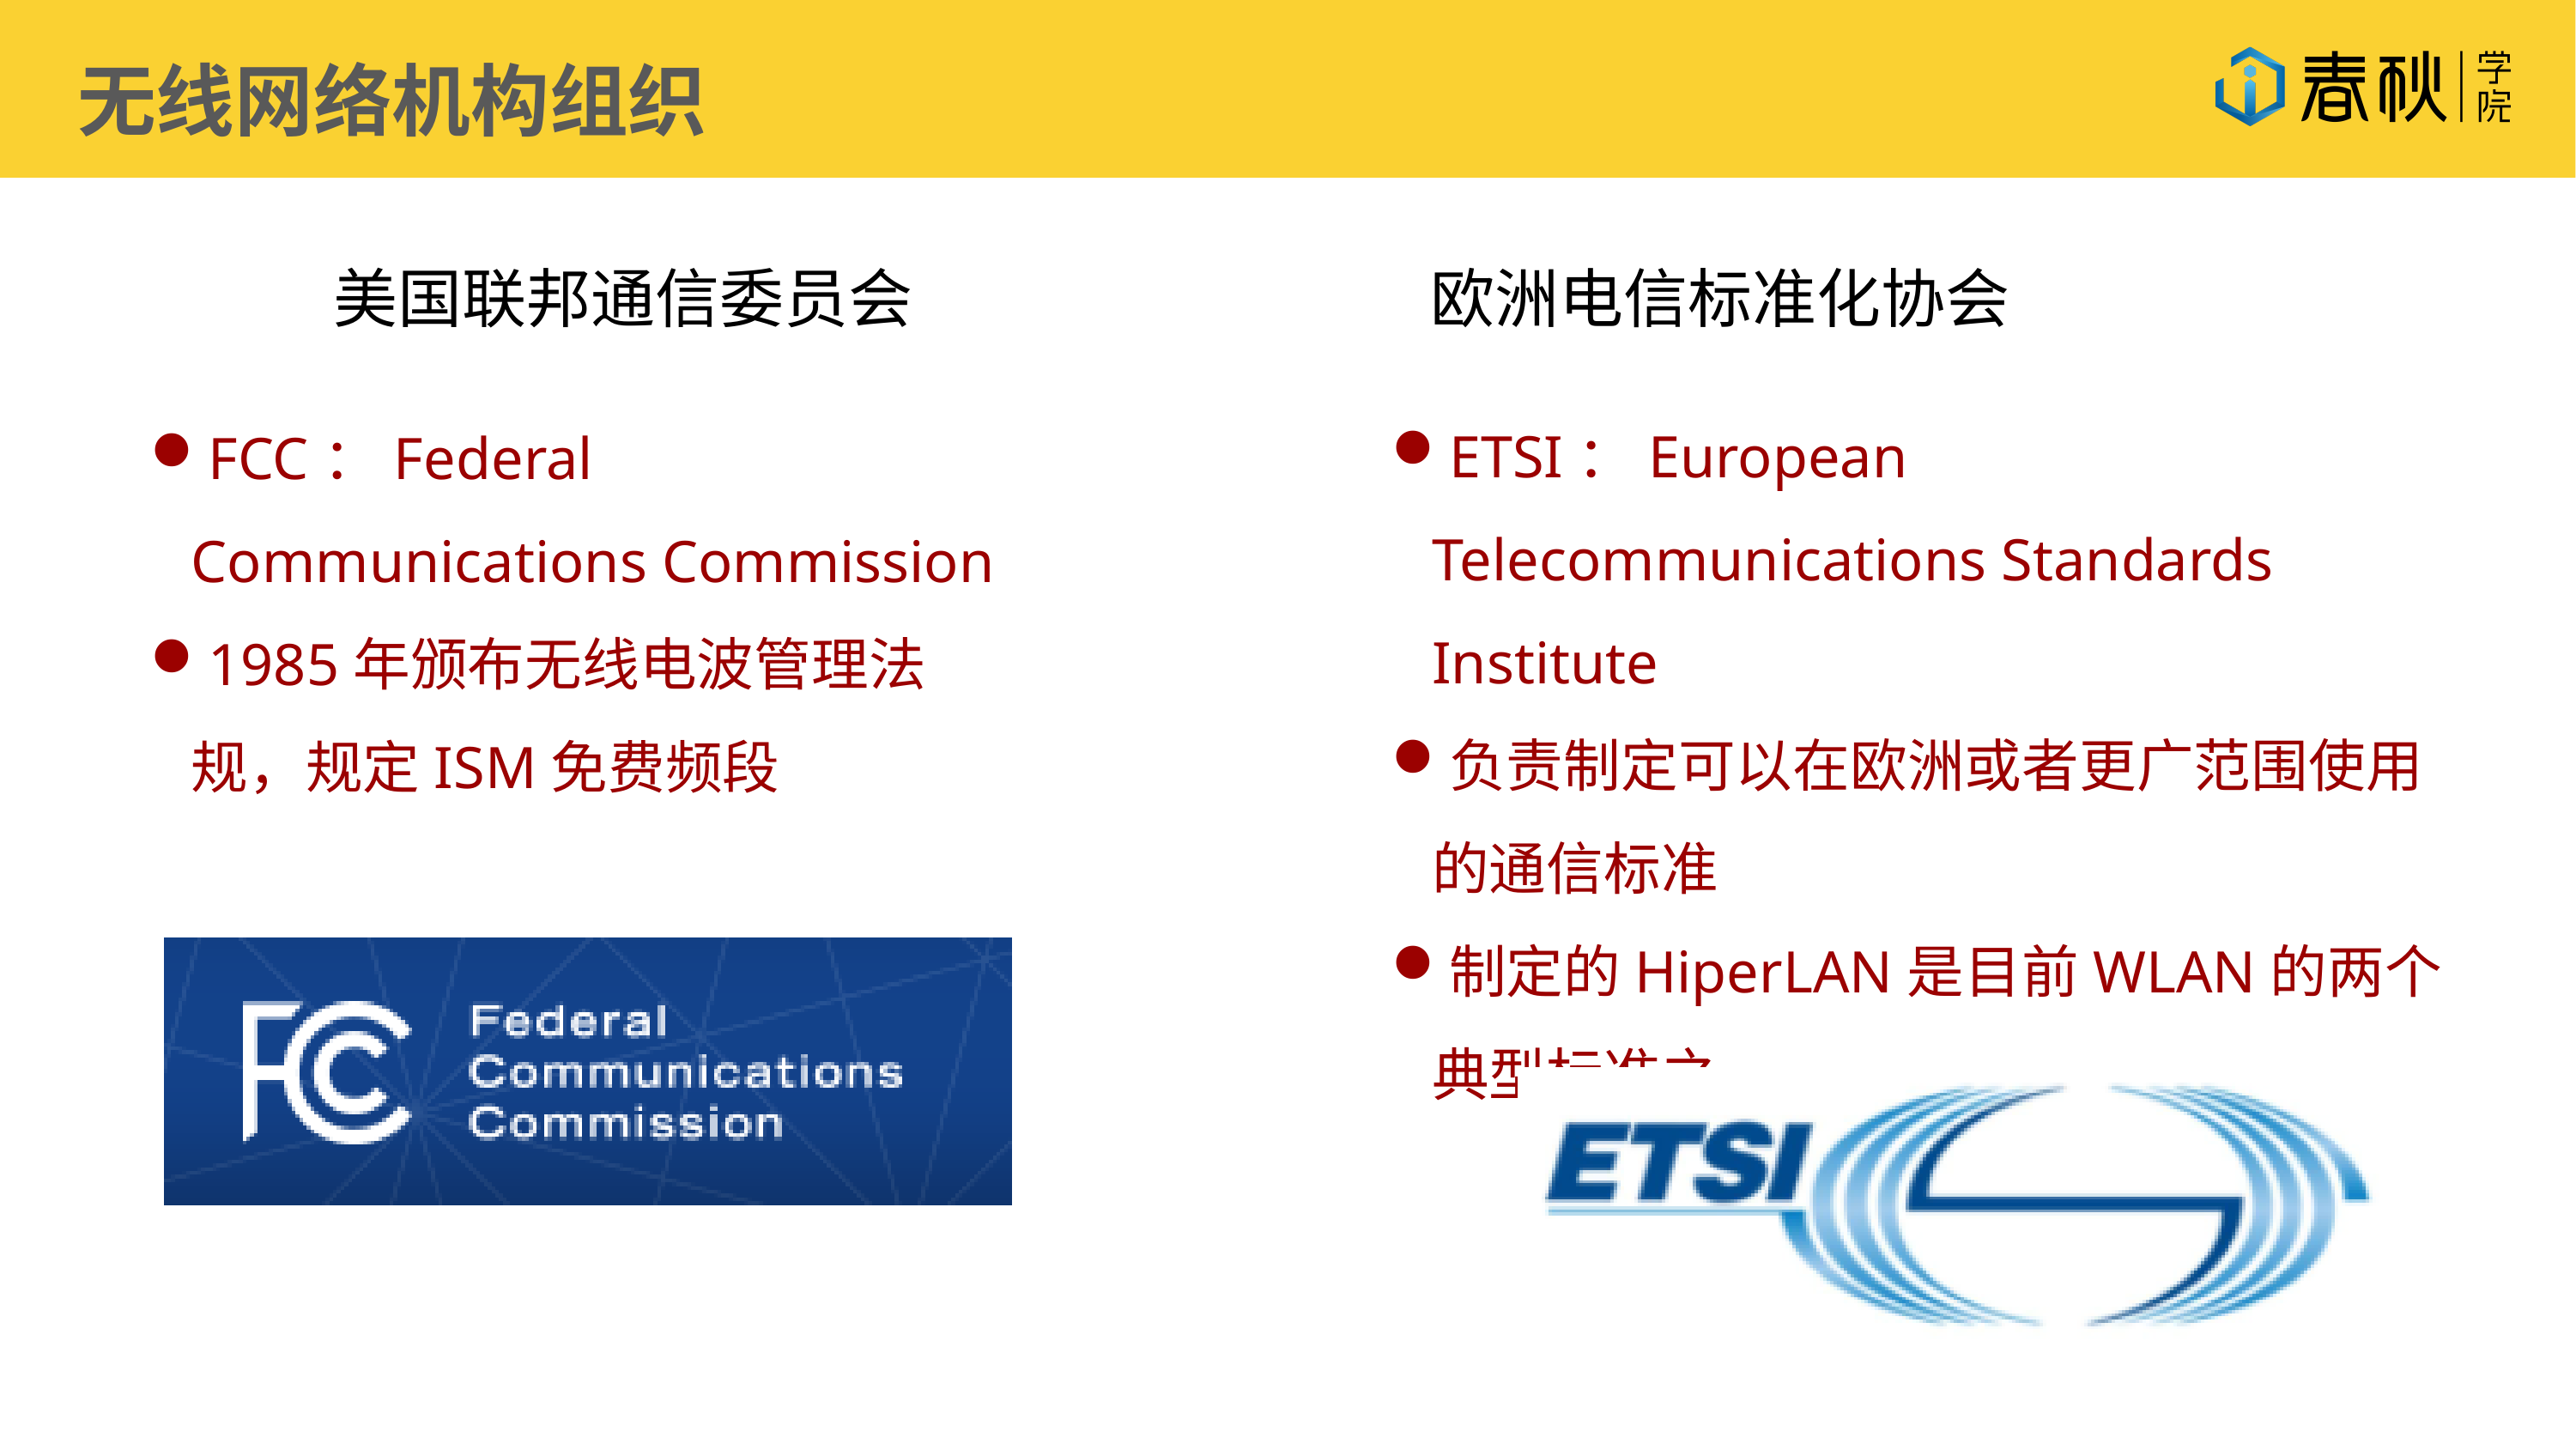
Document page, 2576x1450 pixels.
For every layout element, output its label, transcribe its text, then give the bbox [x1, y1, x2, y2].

text_box 美国联邦通信委员会 [164, 252, 1083, 343]
picture [1518, 1067, 2393, 1343]
text_box ETSI：European Telecommunications Standards Institute 负责制定可以在欧洲或者更广范围使用的通信标准 制定的HiperLAN是目前WLAN的两个典型标准之一 [1379, 379, 2490, 1113]
text_box FCC：Federal Communications Commission 1985年颁布无线电波管理法规，规定ISM免费频段 [138, 381, 1038, 807]
list 无线网络机构组织 [64, 45, 1112, 137]
text_box 欧洲电信标准化协会 [1261, 252, 2179, 343]
picture [164, 937, 1013, 1205]
picture [0, 0, 2576, 263]
